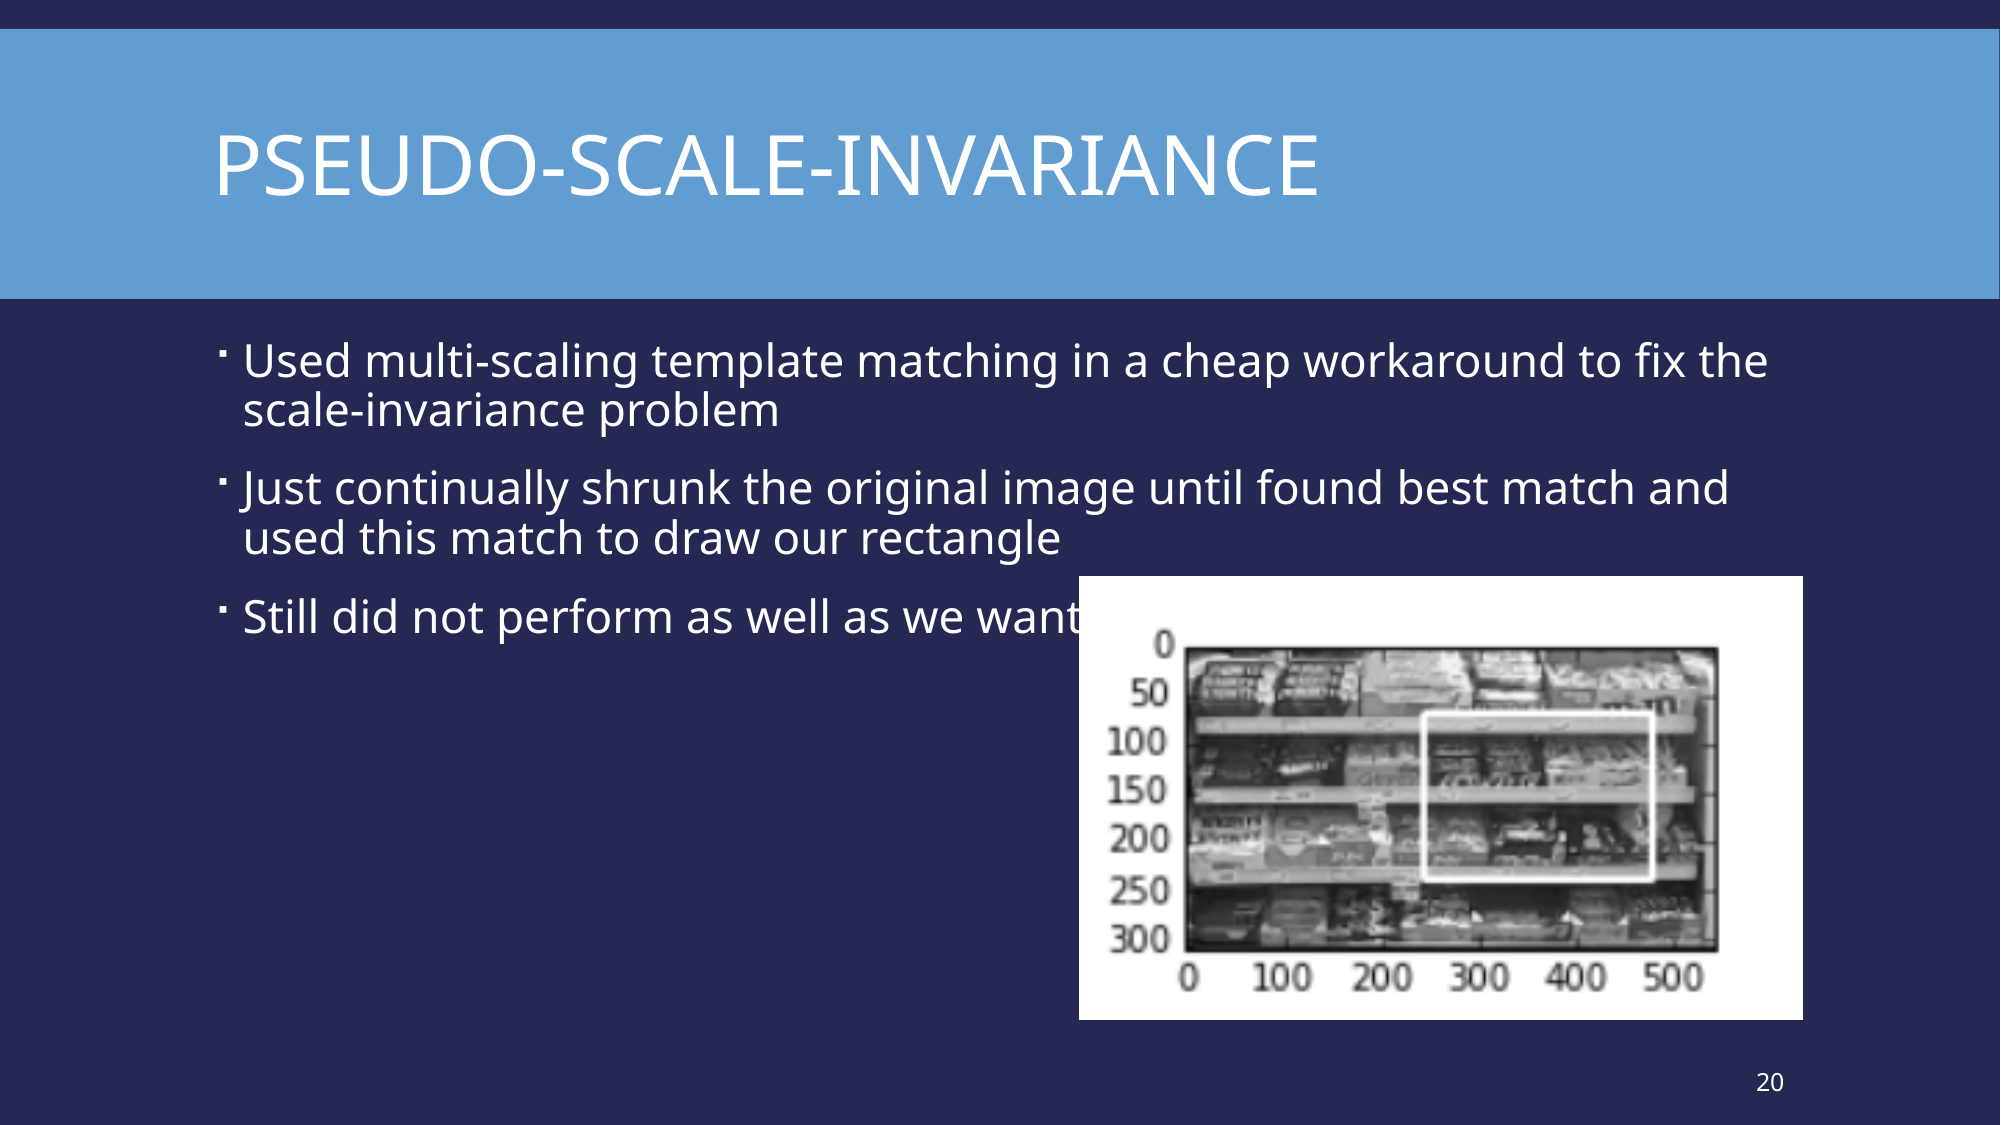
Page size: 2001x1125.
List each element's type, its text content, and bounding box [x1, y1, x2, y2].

slide_number 20 [1748, 1053, 1904, 1114]
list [1079, 576, 1803, 1021]
title Pseudo-scale-invariance [197, 46, 1803, 295]
list Used multi-scaling template matching in a cheap workaround to fix the scale-invariance problem Just continually shrunk the original image until found best match and used this match to draw our rectangle Still did not perform as well as we wanted [197, 329, 1803, 1054]
